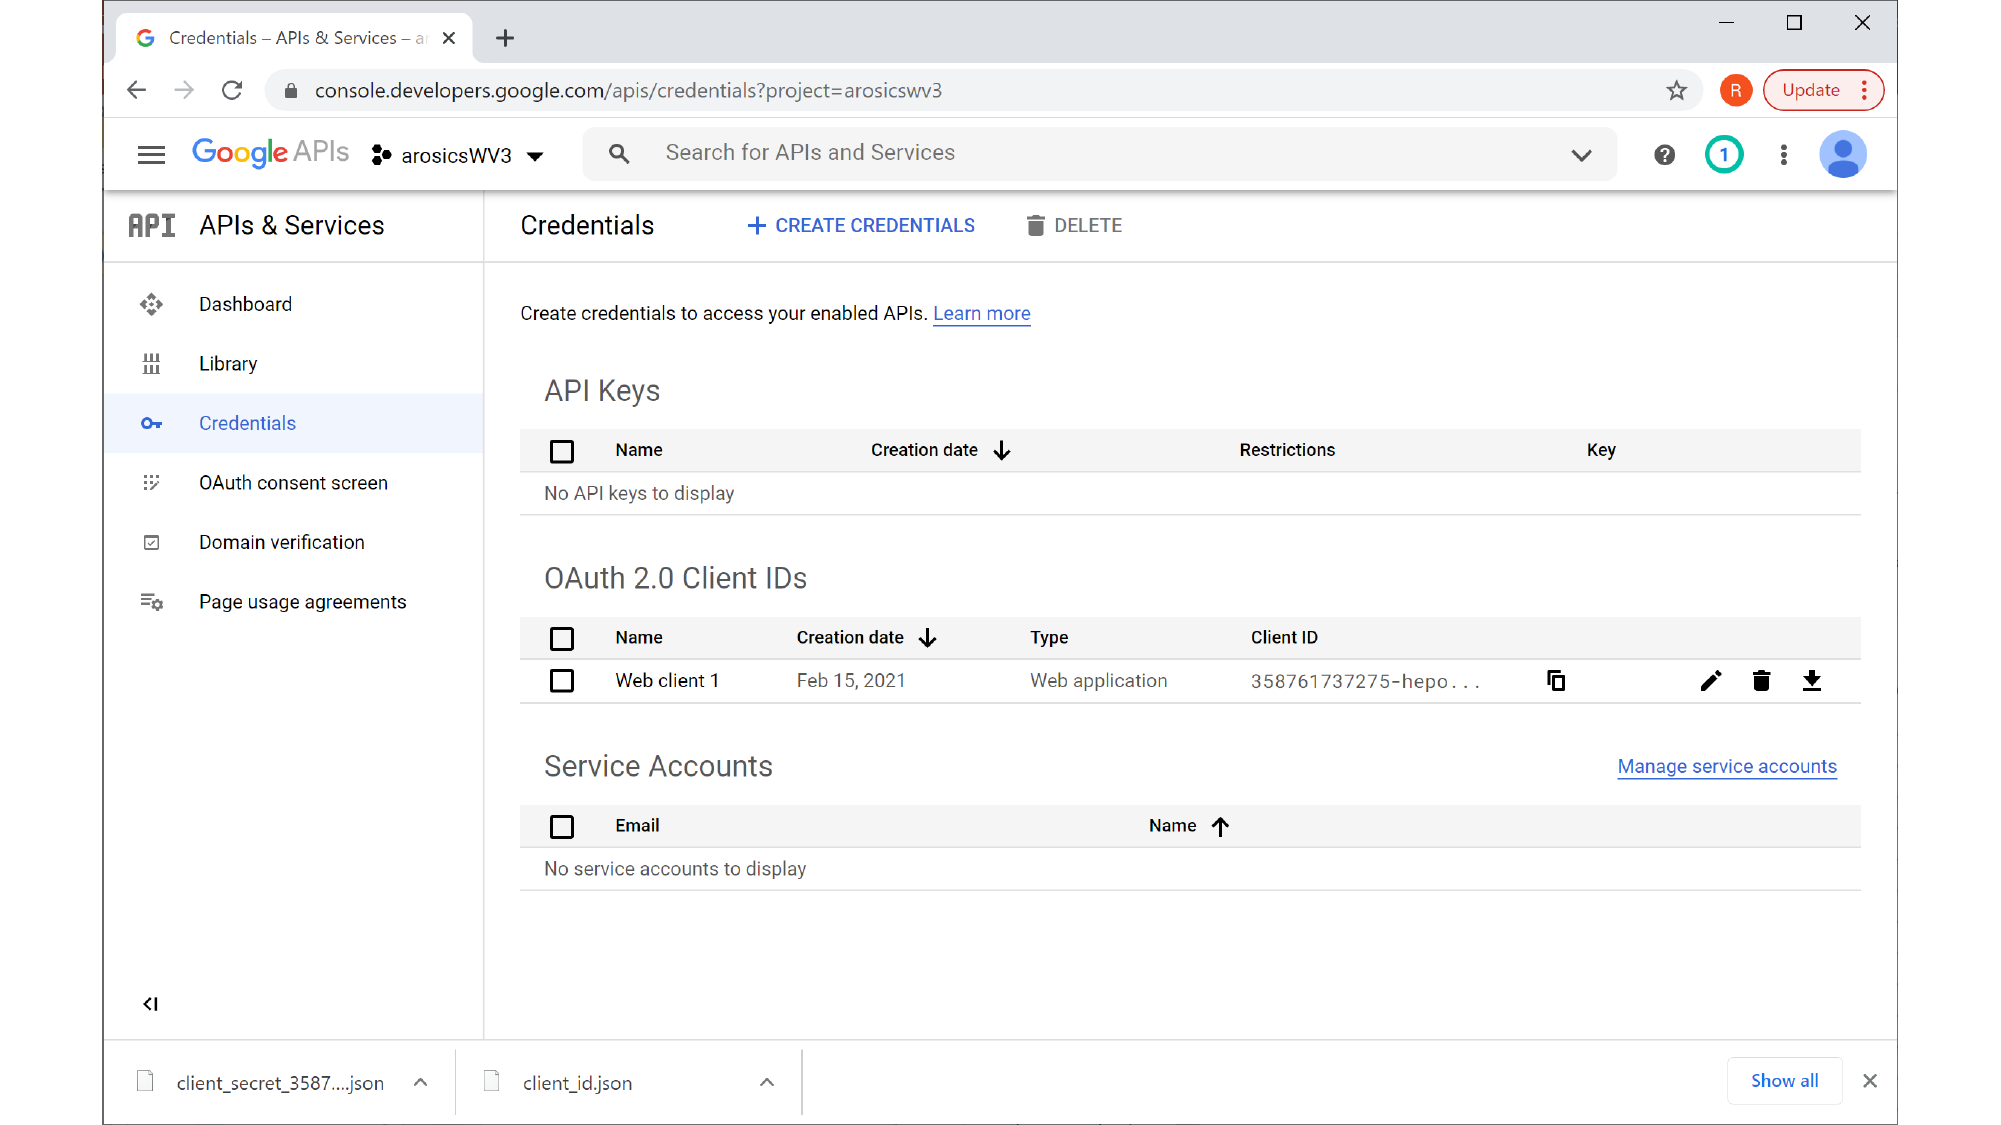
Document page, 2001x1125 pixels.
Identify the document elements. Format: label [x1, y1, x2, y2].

picture [102, 0, 1898, 1125]
